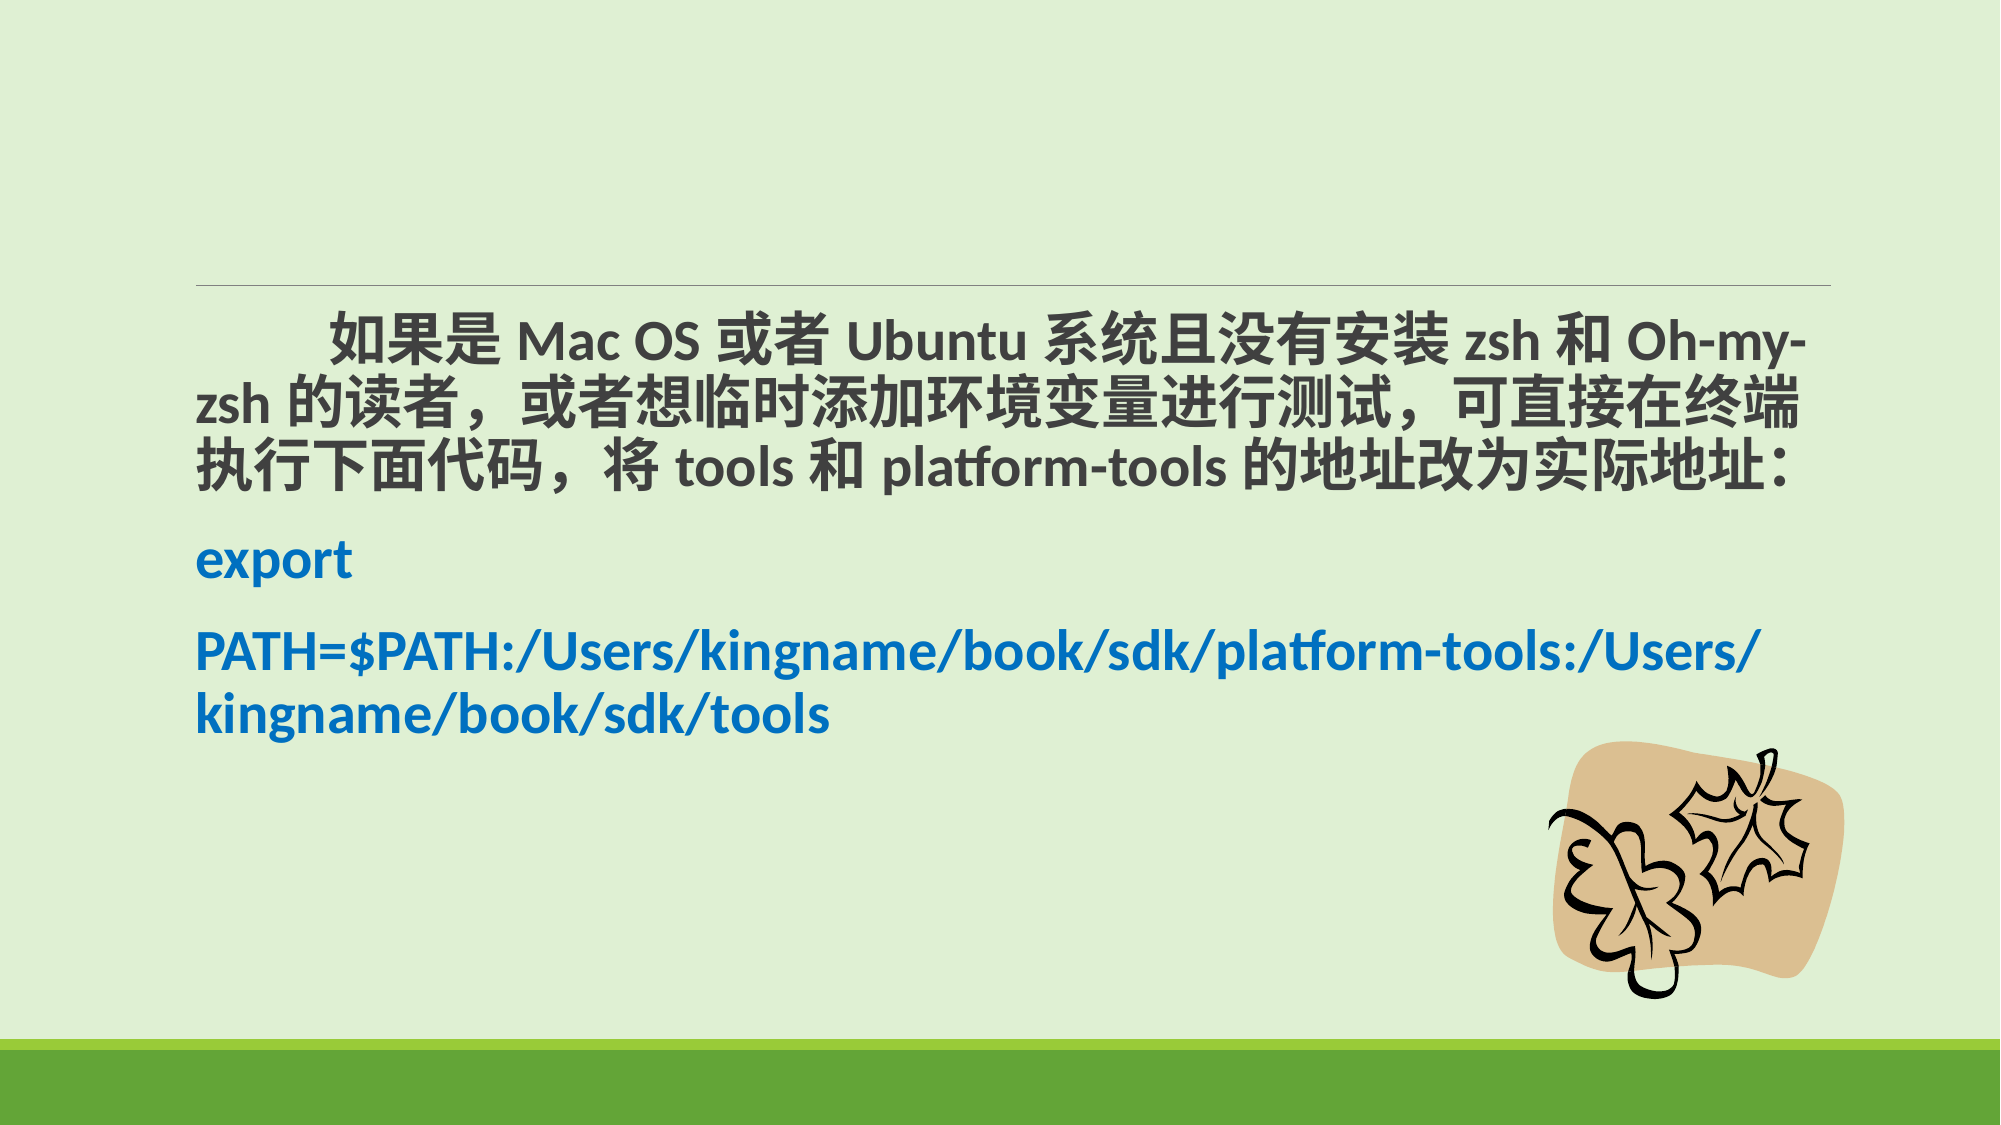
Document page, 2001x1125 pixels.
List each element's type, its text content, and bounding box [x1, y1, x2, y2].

picture [1547, 739, 1846, 1000]
list 如果是Mac OS或者Ubuntu系统且没有安装zsh和Oh-my-zsh的读者，或者想临时添加环境变量进行测试，可直接在终端执行下面代码，将tools和platform-tools的地址改为实际地址： export PATH=$PATH:/Users/kingname/book/sdk/platform-tools:/Users/kingname/book/sdk/tools [180, 302, 1830, 963]
